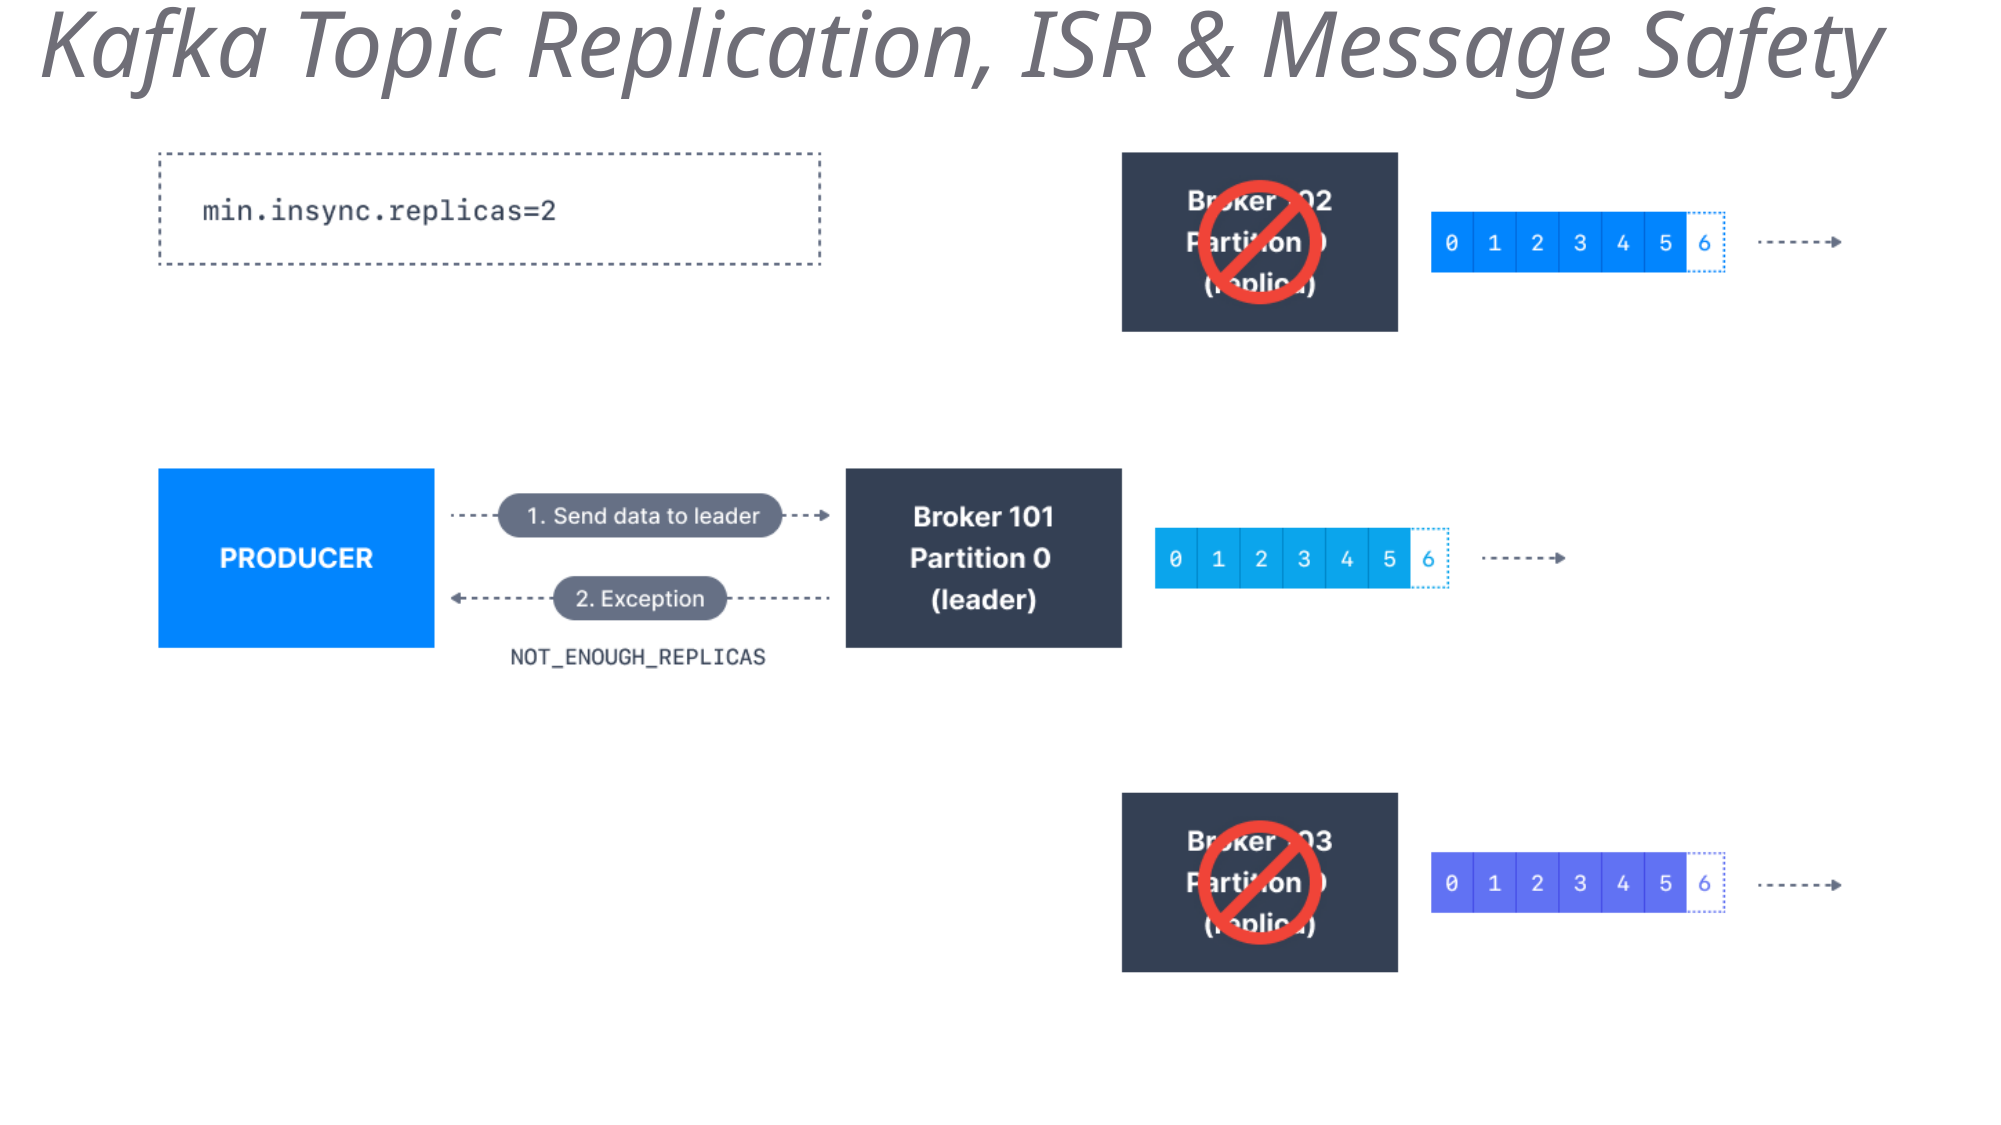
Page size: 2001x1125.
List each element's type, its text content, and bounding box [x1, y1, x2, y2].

picture [131, 124, 1869, 1000]
title Kafka Topic Replication, ISR & Message Safety [23, 0, 1979, 96]
